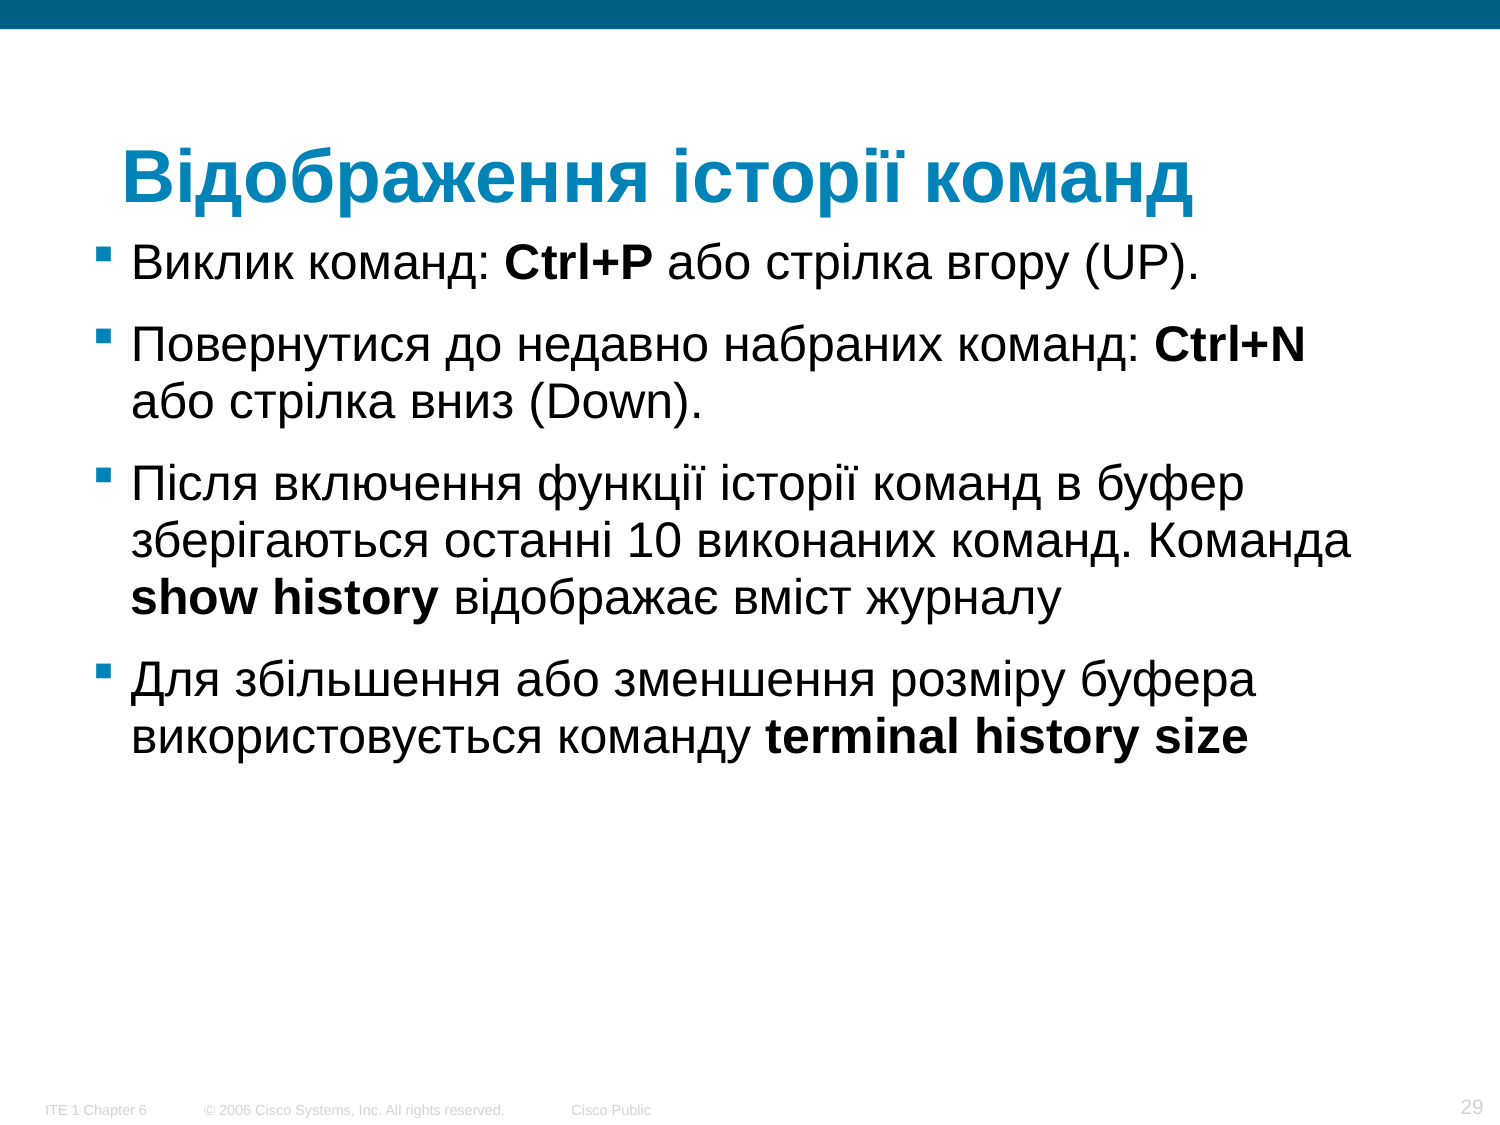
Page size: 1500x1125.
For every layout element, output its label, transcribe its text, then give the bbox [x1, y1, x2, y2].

title Відображення історії команд [107, 88, 1444, 226]
list Виклик команд: Ctrl+P або стрілка вгору (UP). Повернутися до недавно набраних команд: Ctrl+N або стрілка вниз (Down). Після включення функції історії команд в буфер зберігаються останні 10 виконаних команд. Команда show history відображає вміст журналу Для збільшення або зменшення розміру буфера використовується команду terminal history size [78, 227, 1400, 939]
